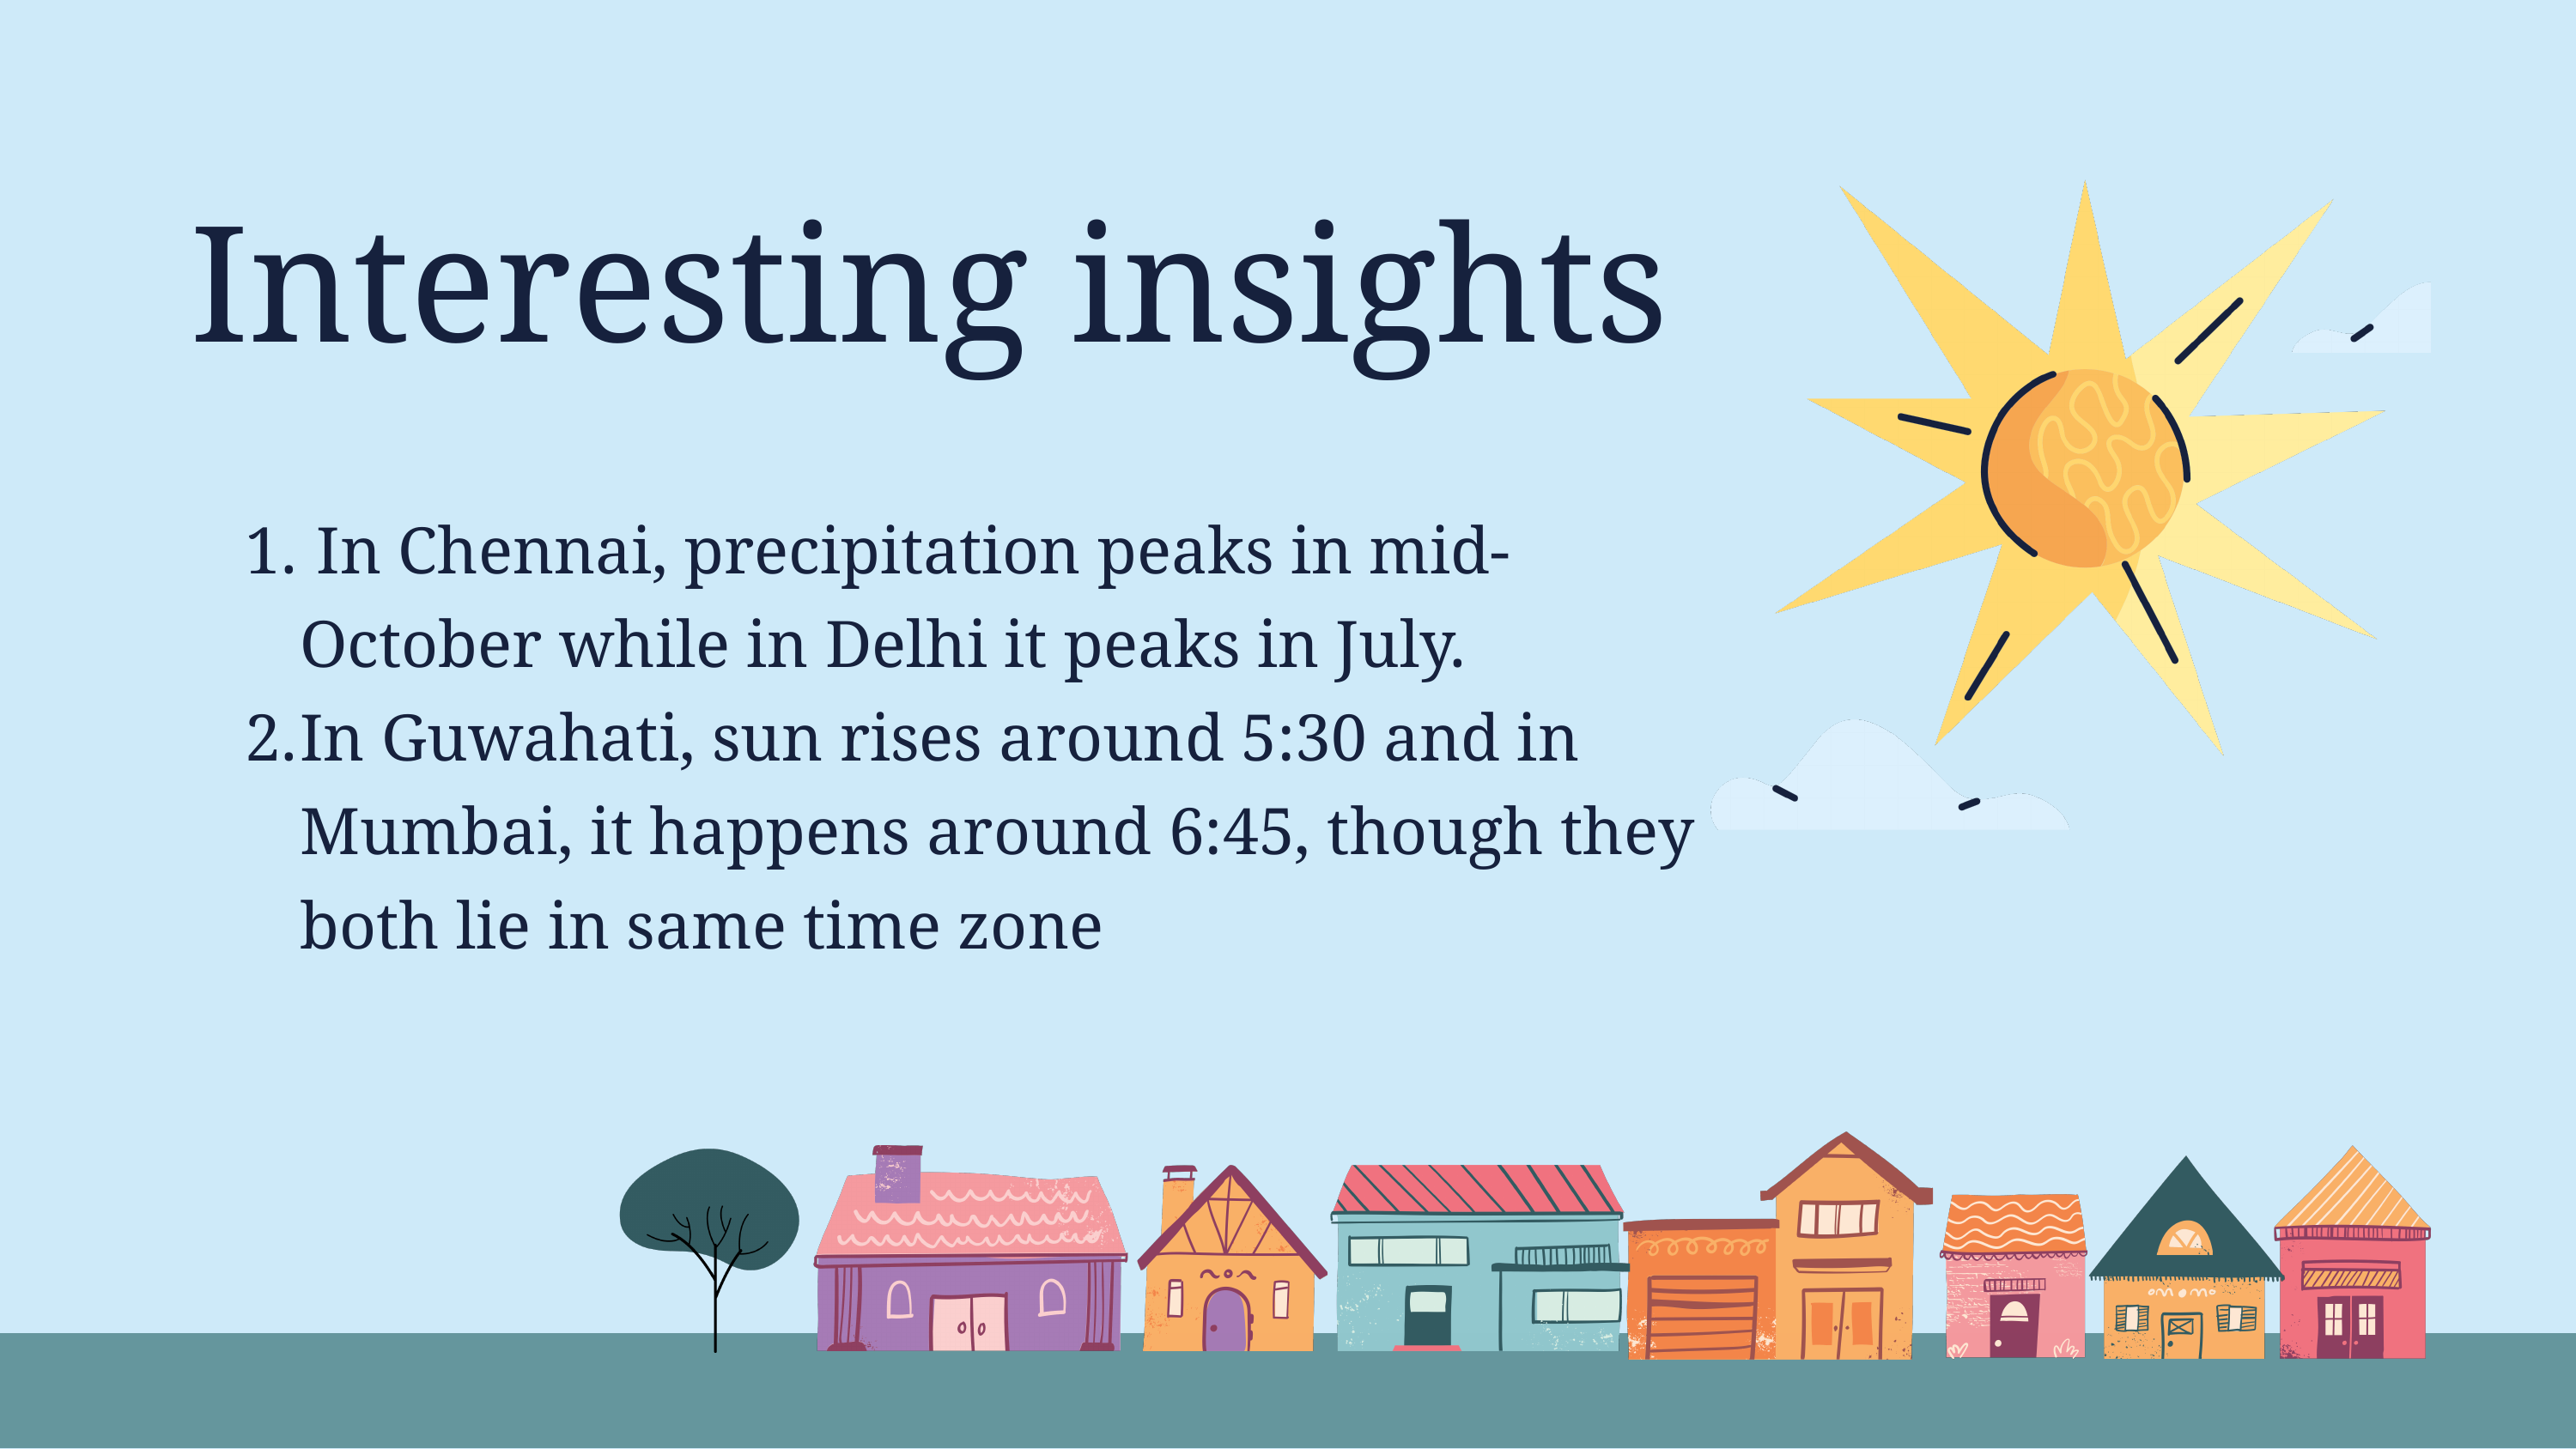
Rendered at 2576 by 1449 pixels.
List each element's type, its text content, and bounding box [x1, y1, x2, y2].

text_box [1698, 179, 2432, 830]
text_box [812, 1145, 1128, 1330]
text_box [0, 1332, 2576, 1449]
text_box [2274, 1145, 2432, 1330]
text_box Interesting insights [190, 139, 1754, 375]
text_box In Chennai, precipitation peaks in mid-October while in Delhi it peaks in July. In Guwahati, sun rises around 5:30 and in Mumbai, it happens around 6:45, though they both lie in same time zone [190, 492, 1698, 962]
text_box [616, 1145, 805, 1330]
text_box [1623, 1131, 1934, 1330]
text_box [1137, 1165, 1328, 1330]
text_box [2088, 1155, 2285, 1330]
text_box [1939, 1194, 2088, 1330]
text_box [1330, 1165, 1631, 1330]
